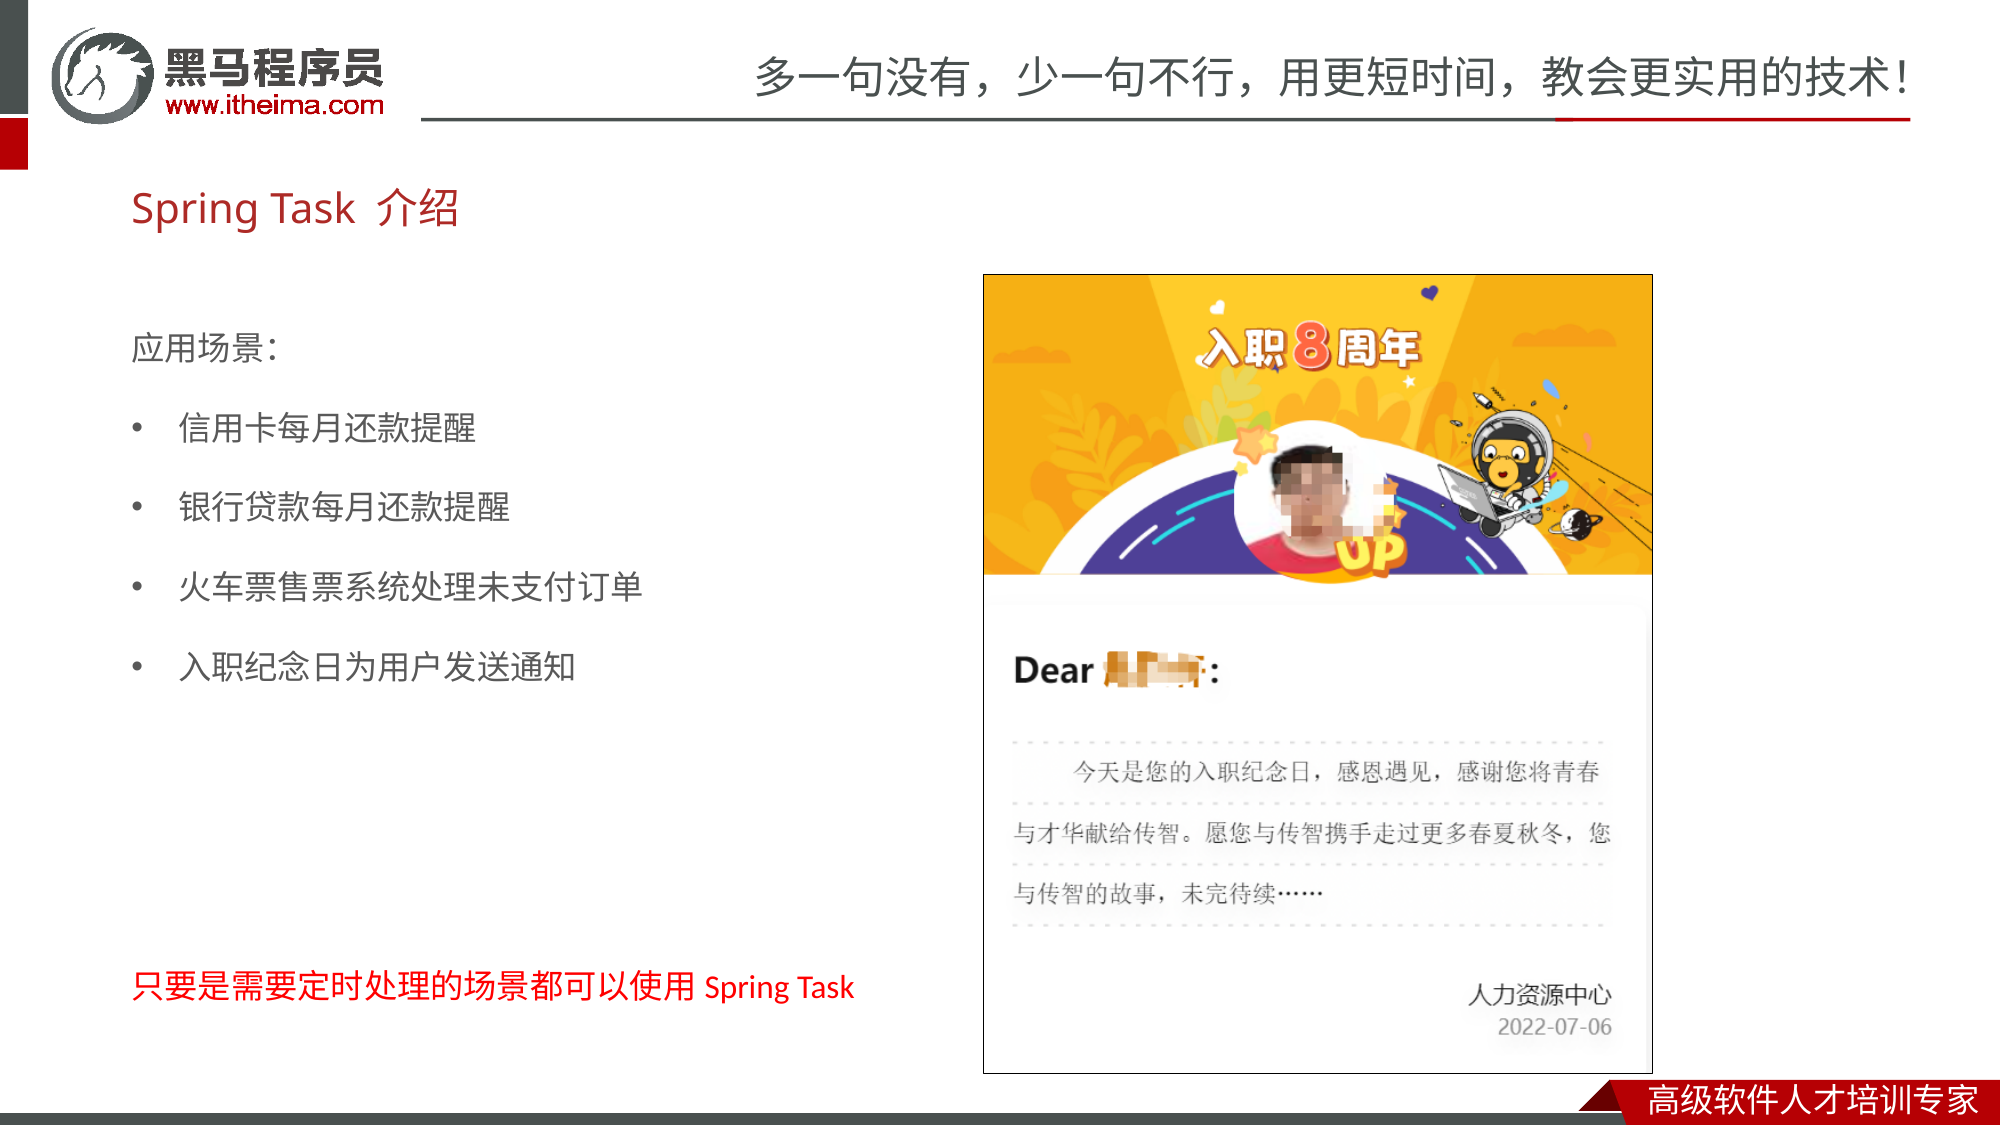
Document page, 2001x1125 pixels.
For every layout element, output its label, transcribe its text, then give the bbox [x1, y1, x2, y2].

picture [50, 26, 384, 125]
title Spring Task 介绍 [116, 164, 1872, 250]
text_box 应用场景： 信用卡每月还款提醒 银行贷款每月还款提醒 火车票售票系统处理未支付订单 入职纪念日为用户发送通知 只要是需要定时处理的场景都可以使用Spring Task [116, 279, 919, 1013]
picture [983, 274, 1653, 1074]
